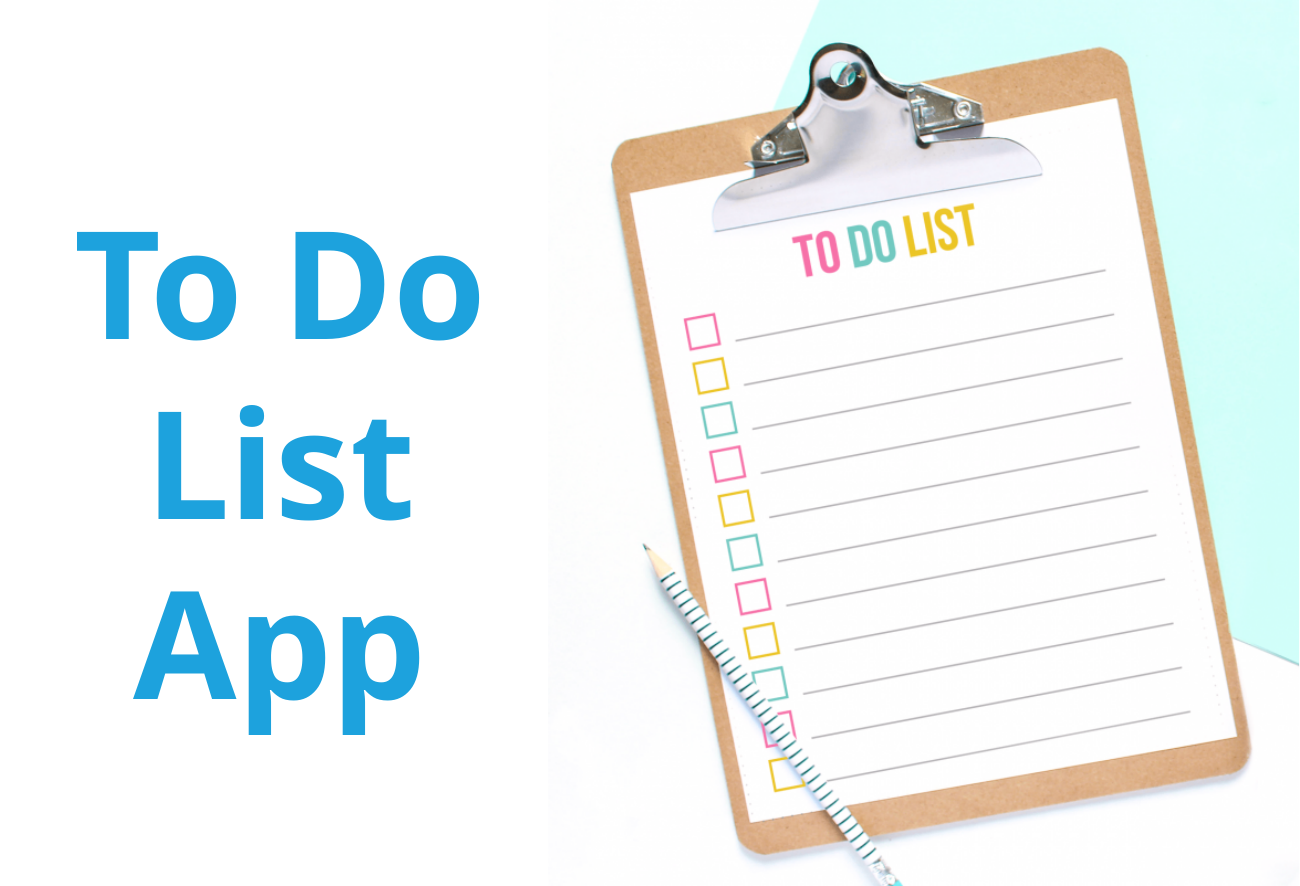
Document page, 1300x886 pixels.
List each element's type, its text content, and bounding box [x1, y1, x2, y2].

text_box To Do List App [11, 182, 548, 737]
picture [548, 0, 1300, 886]
